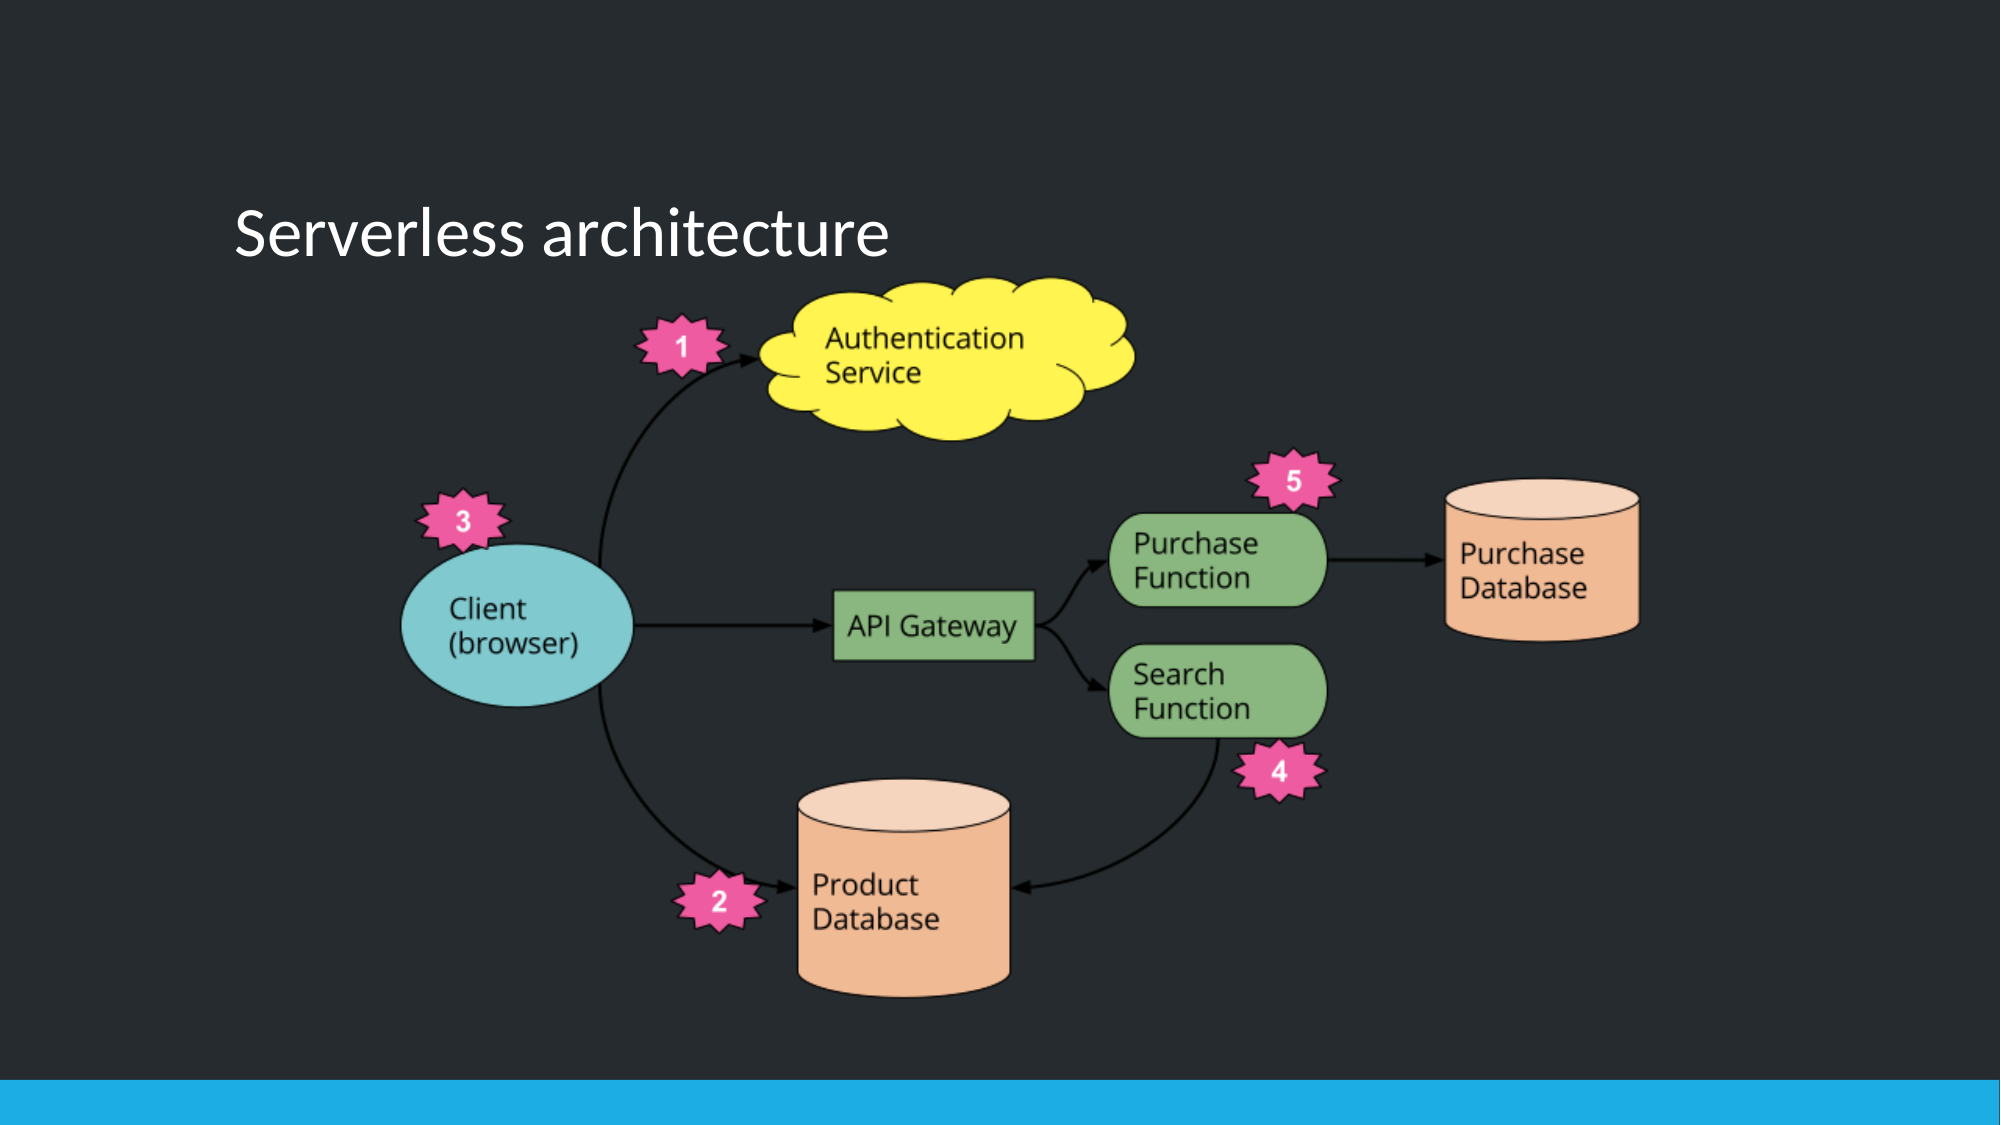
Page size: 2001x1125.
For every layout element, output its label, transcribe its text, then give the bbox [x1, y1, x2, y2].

title Serverless architecture [219, 76, 1780, 279]
picture [383, 231, 1688, 1049]
